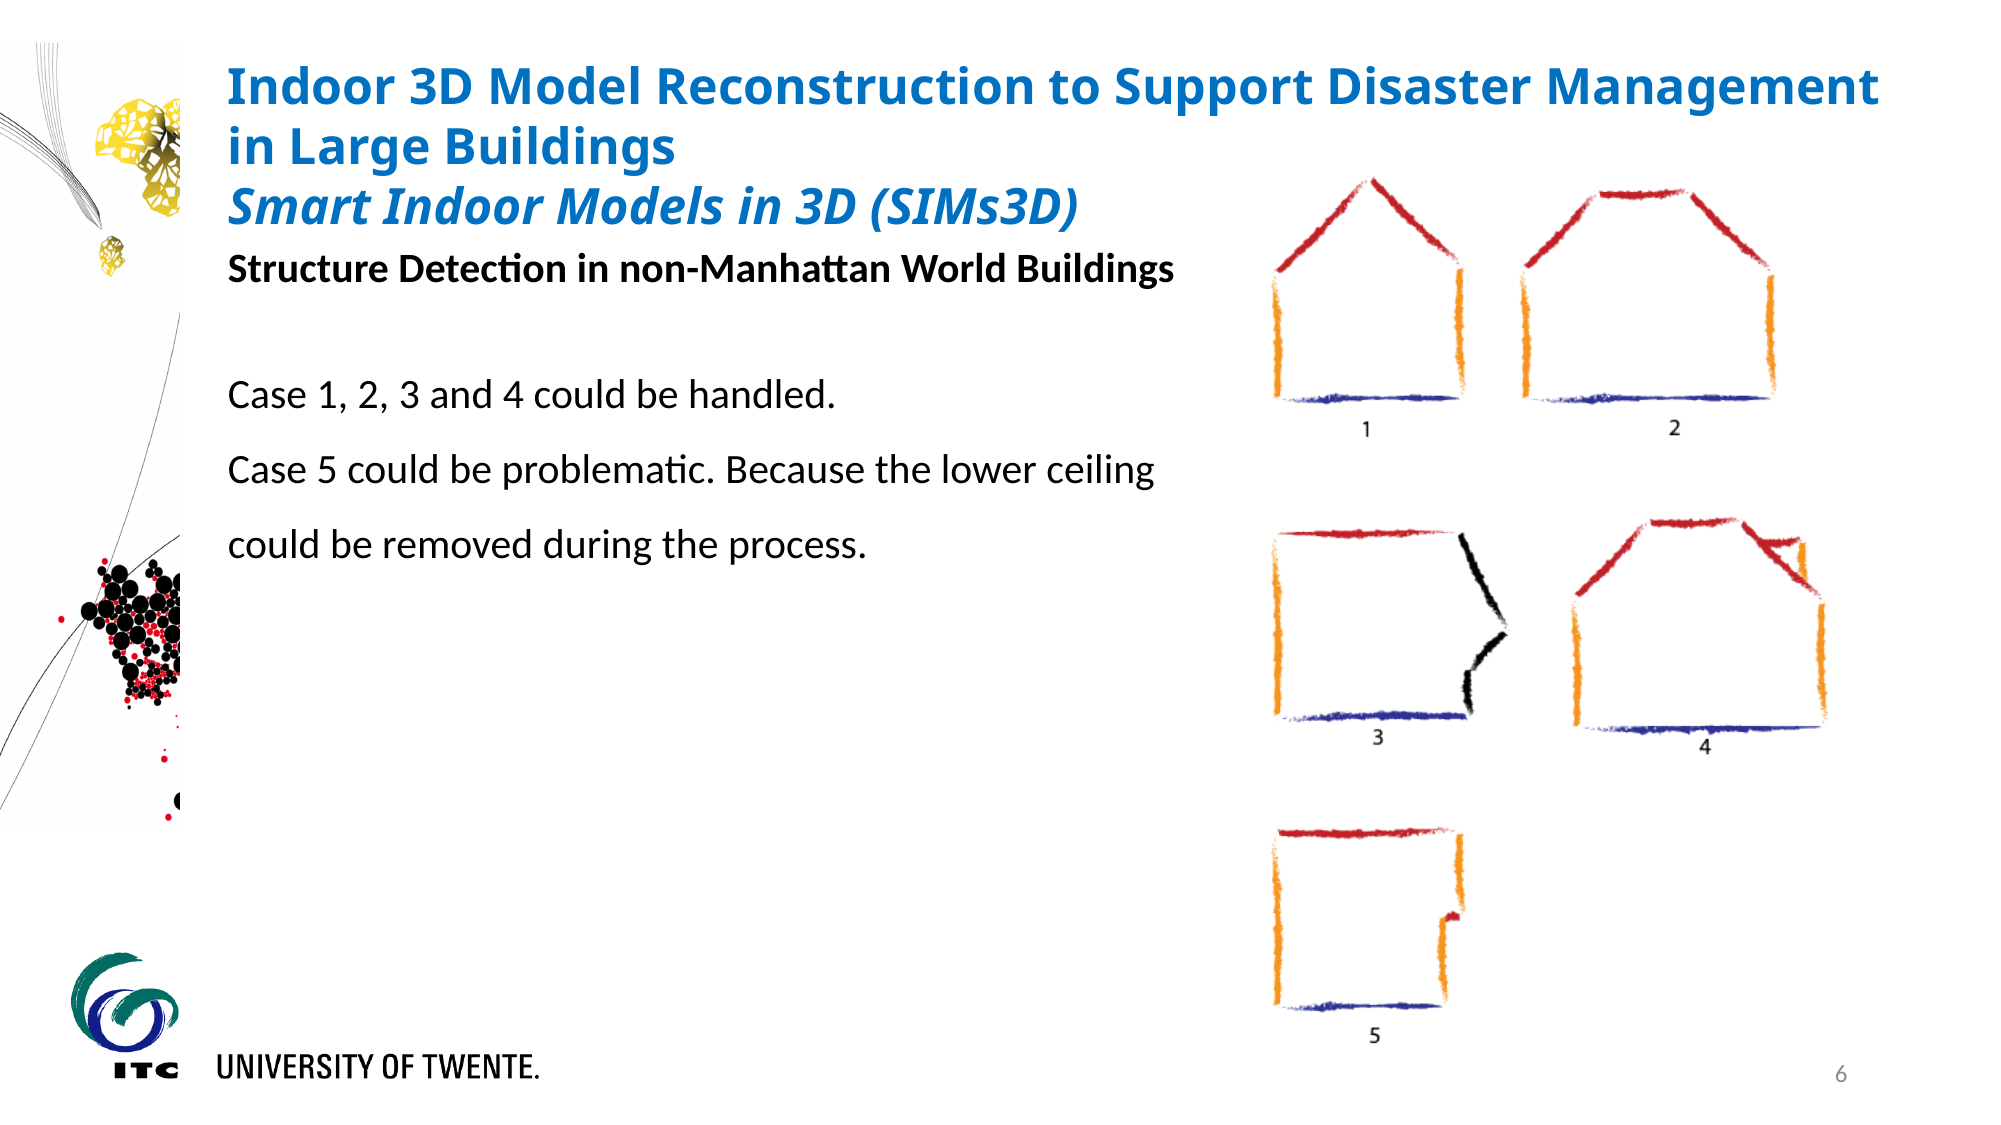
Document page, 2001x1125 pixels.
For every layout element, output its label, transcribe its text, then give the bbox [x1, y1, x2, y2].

picture [0, 39, 180, 830]
text_box Case 1, 2, 3 and 4 could be handled. Case 5 could be problematic. Because the lower ceiling could be removed during the process. [213, 334, 1191, 574]
text_box Indoor 3D Model Reconstruction to Support Disaster Management in Large Buildings Smart Indoor Models in 3D (SIMs3D) [213, 47, 1931, 242]
slide_number 6 [1792, 1042, 1863, 1103]
text_box Structure Detection in non-Manhattan World Buildings [213, 208, 1191, 299]
picture [1271, 176, 1828, 1050]
picture [54, 945, 560, 1102]
